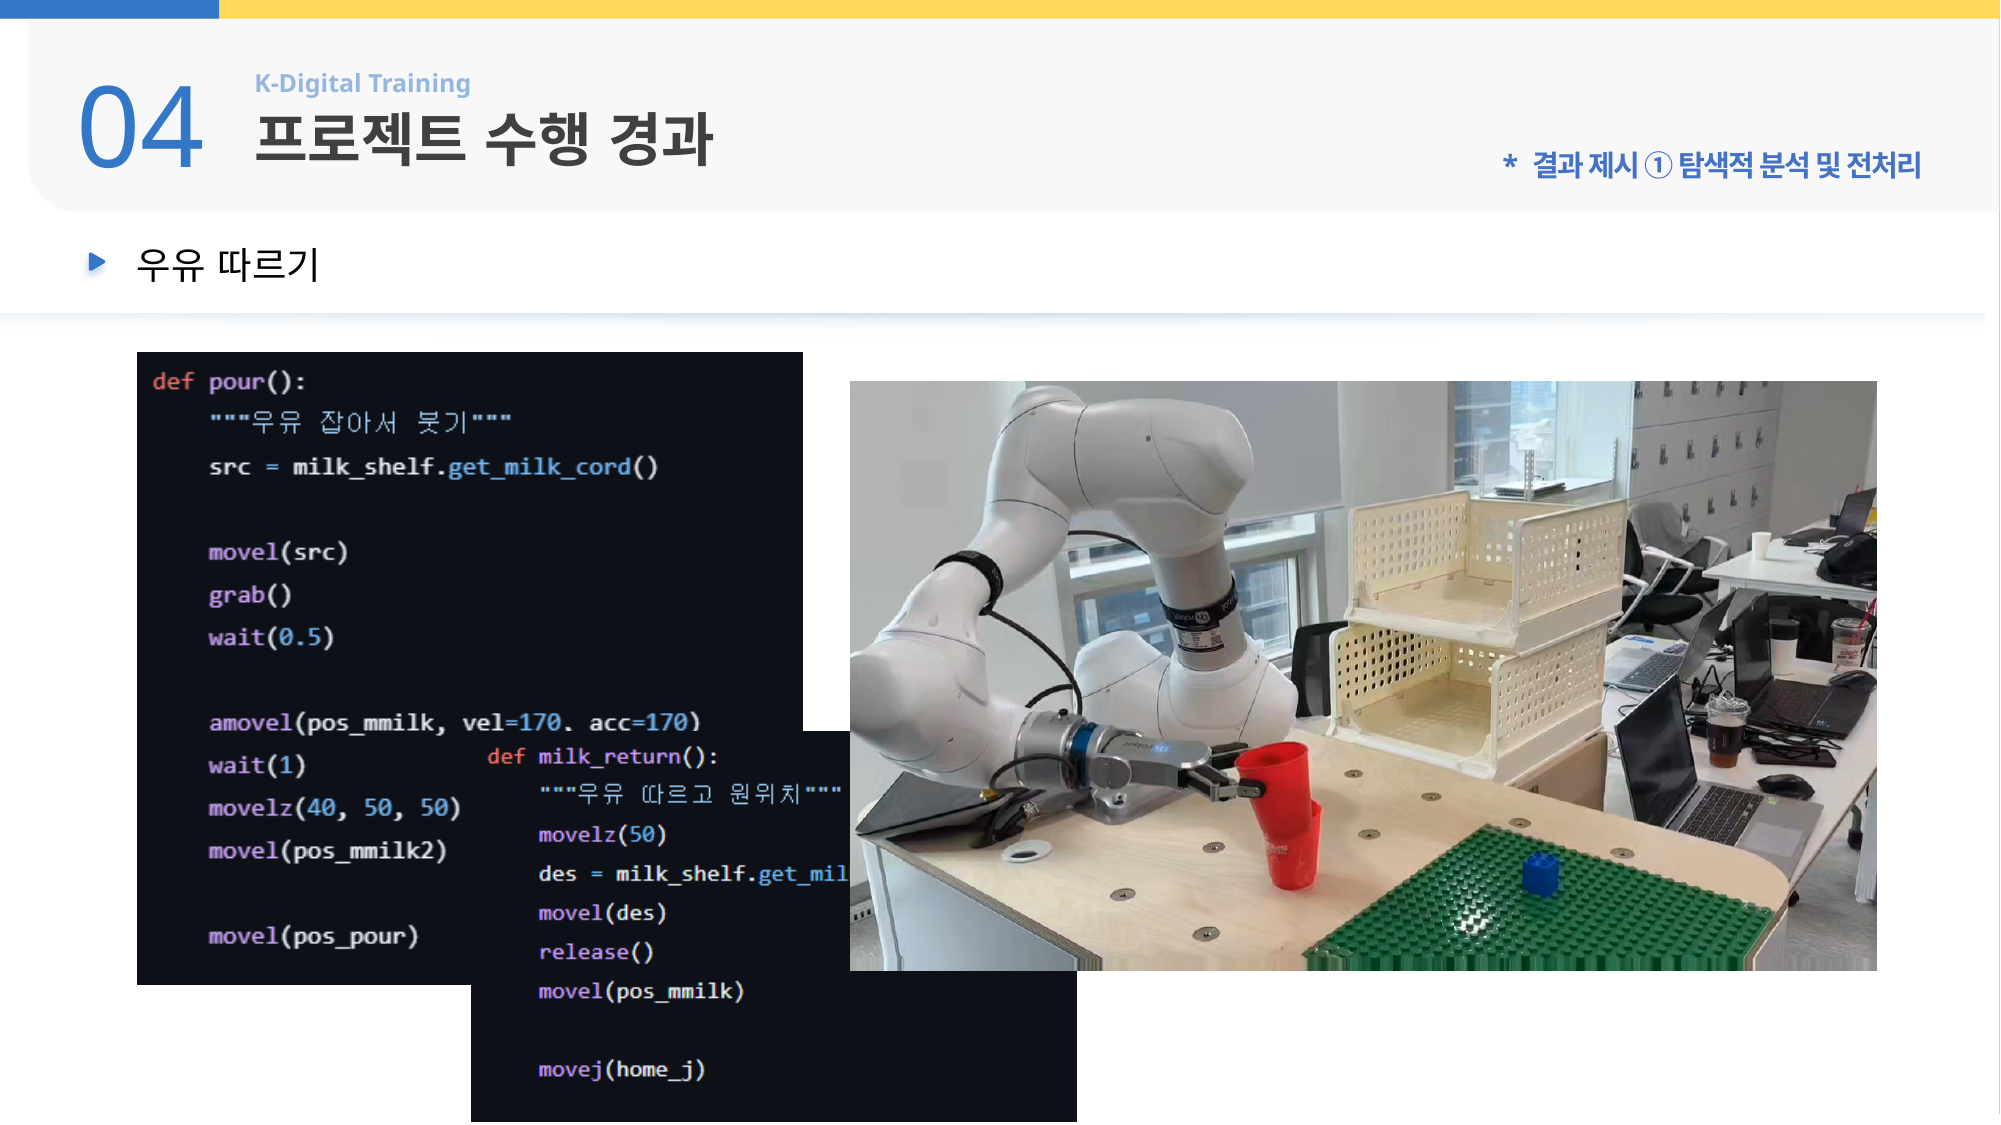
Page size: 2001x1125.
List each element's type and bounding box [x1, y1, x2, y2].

text_box [849, 380, 1878, 972]
text_box [88, 234, 1816, 295]
picture [0, 0, 2000, 1123]
text_box [61, 54, 1038, 190]
